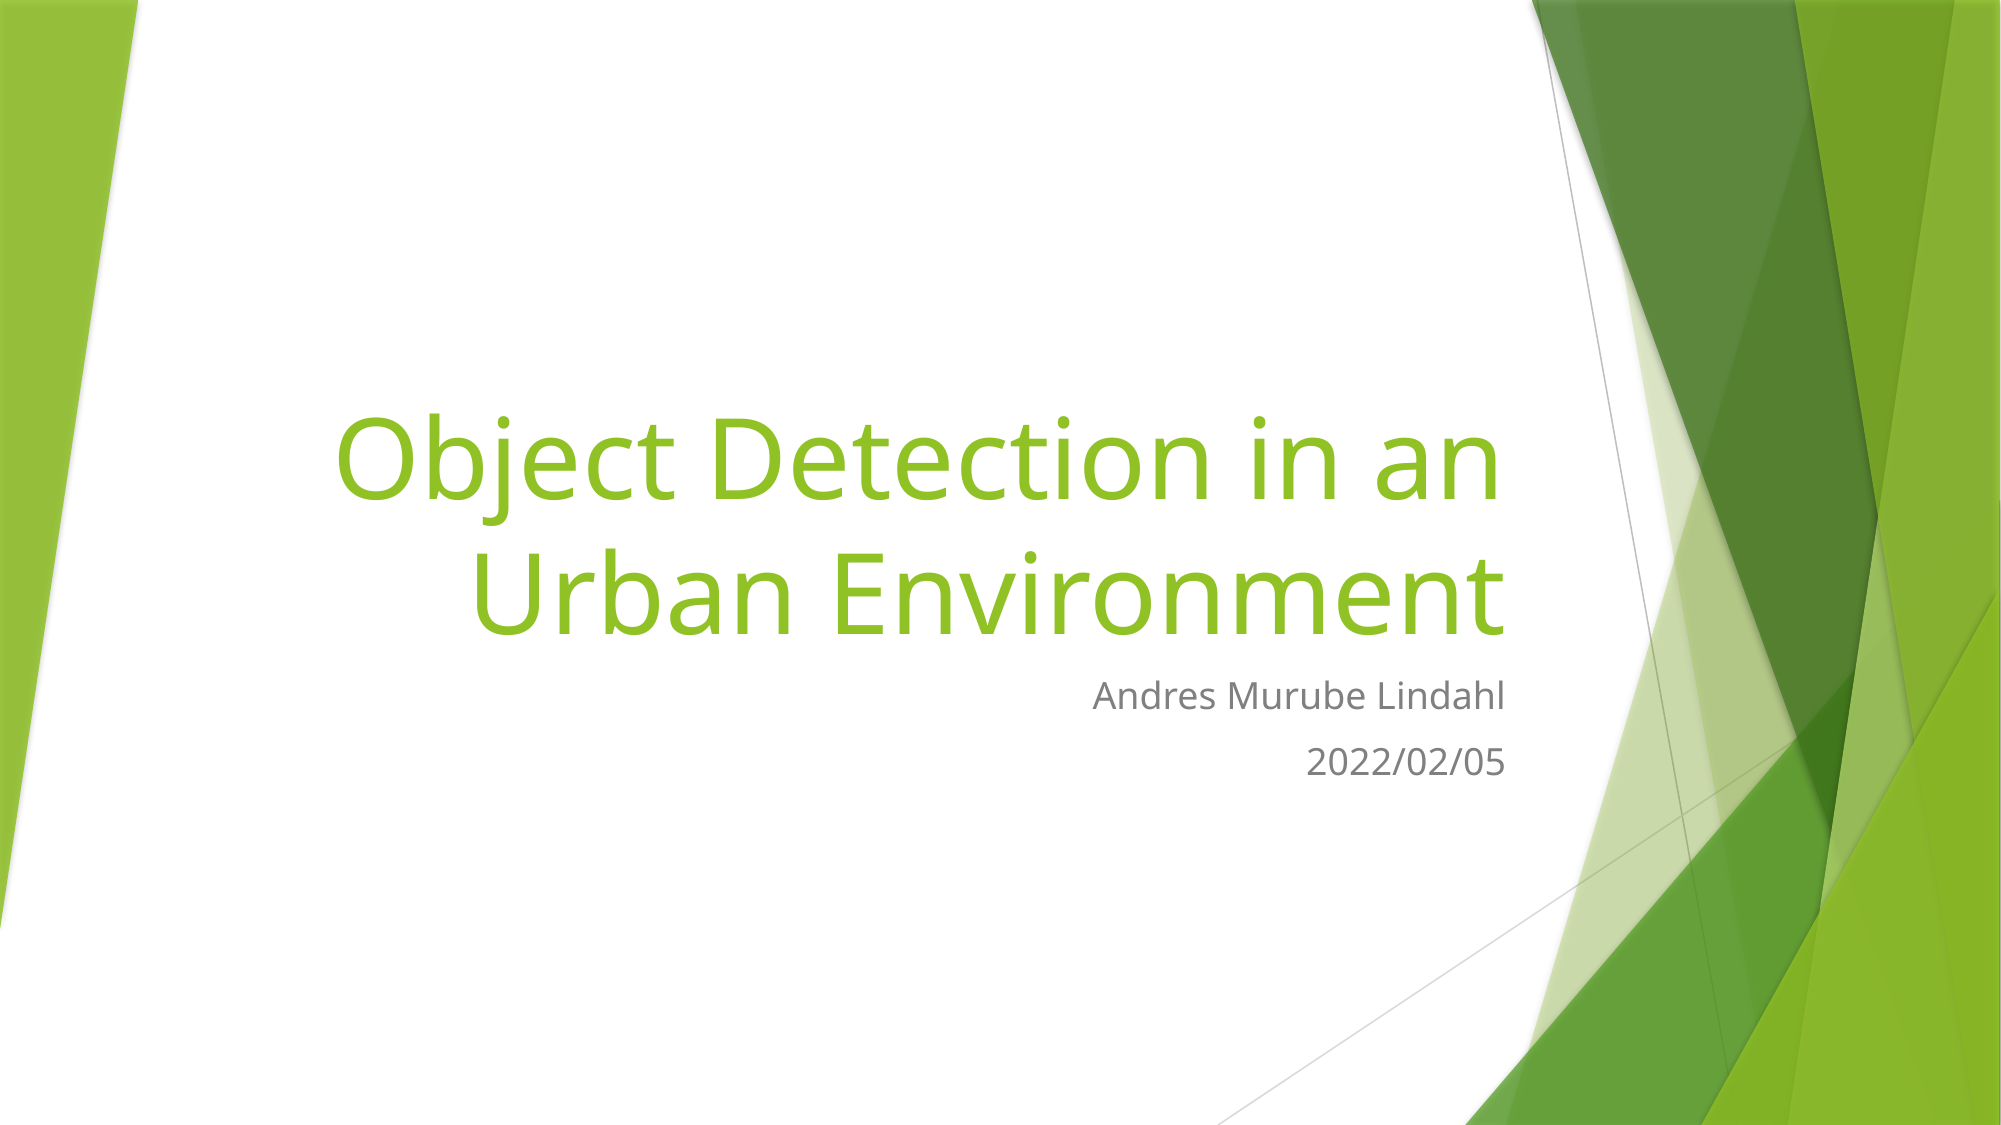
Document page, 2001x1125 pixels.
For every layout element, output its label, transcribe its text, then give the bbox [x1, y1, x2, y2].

title Object Detection in an Urban Environment [247, 394, 1522, 664]
subtitle Andres Murube Lindahl 2022/02/05 [247, 664, 1522, 845]
